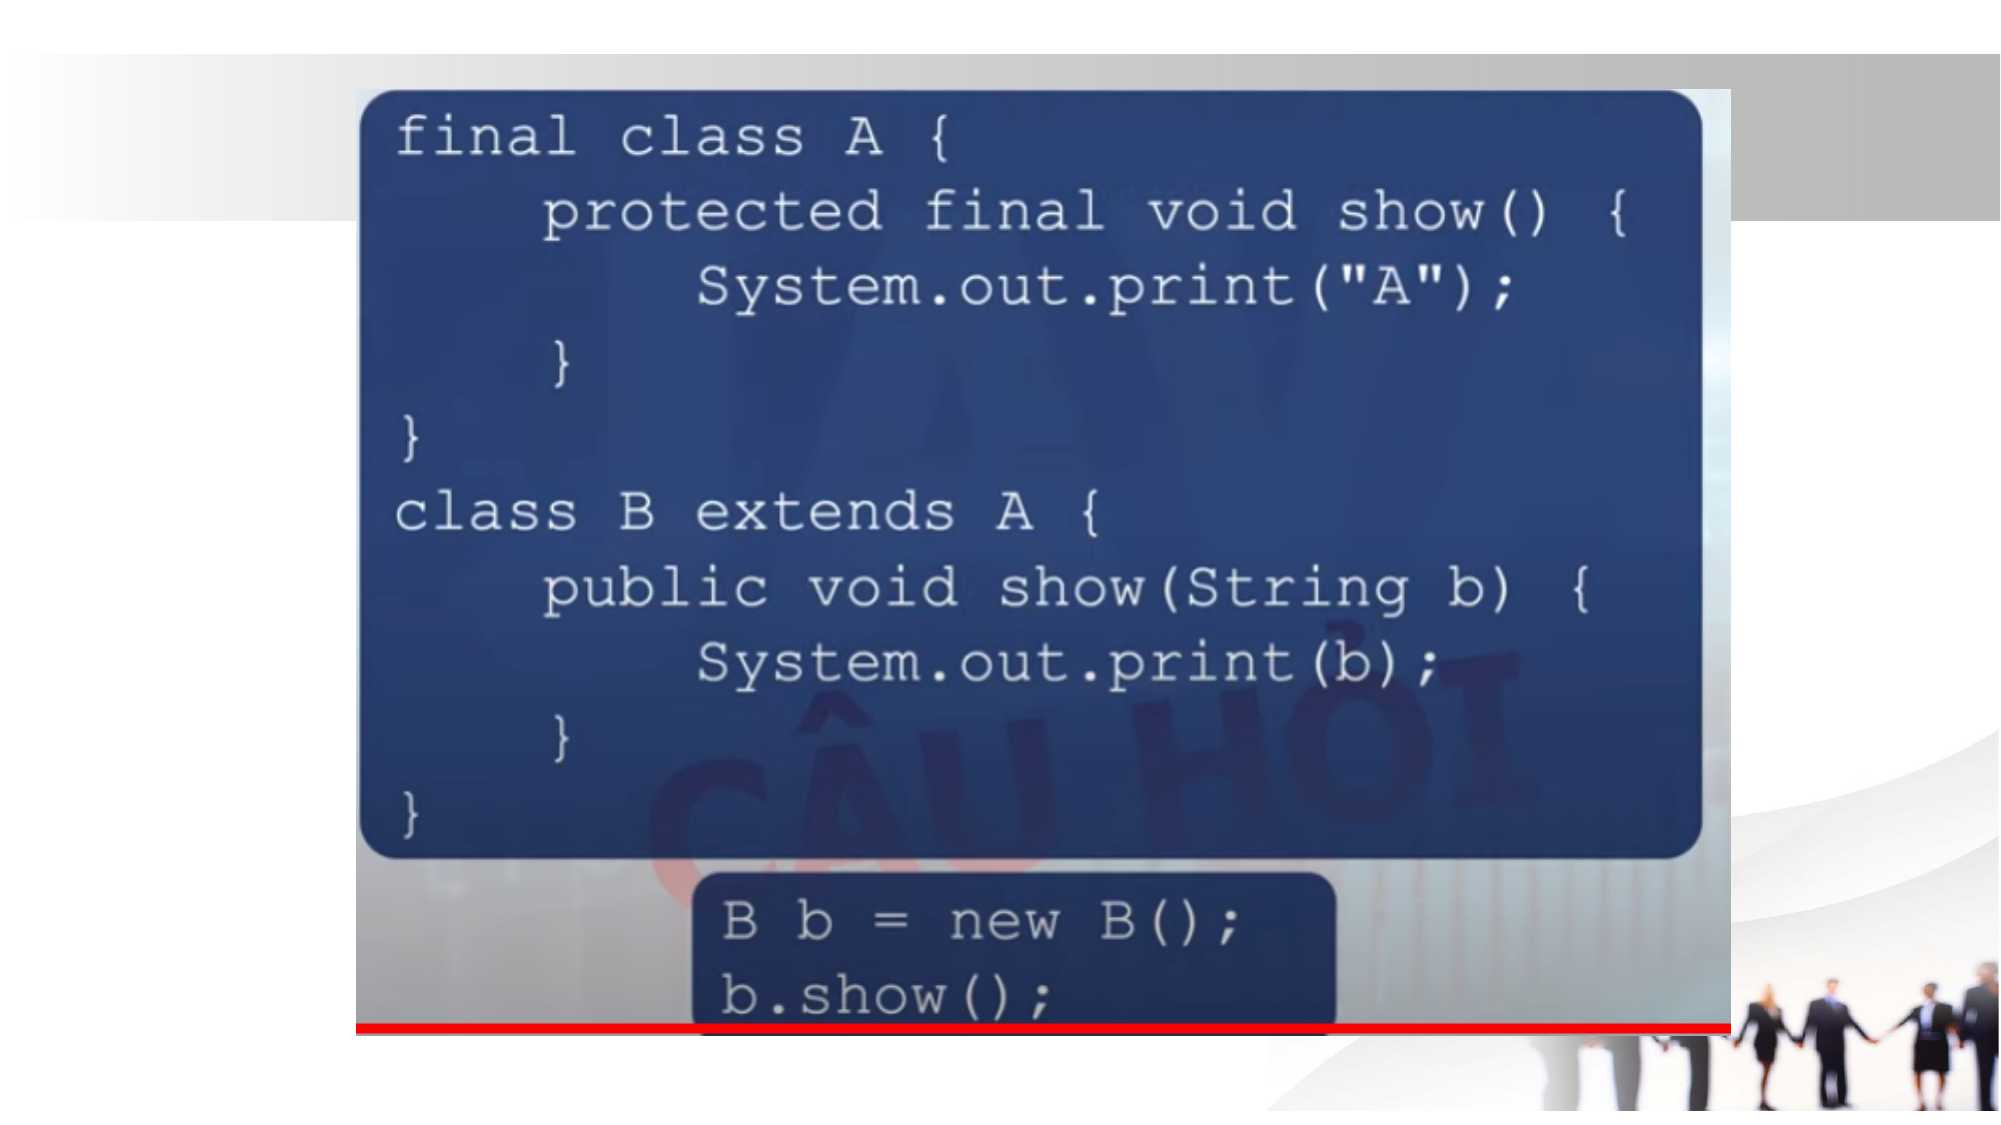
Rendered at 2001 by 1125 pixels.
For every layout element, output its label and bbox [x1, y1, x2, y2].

title [99, 44, 1901, 233]
list [356, 89, 1731, 1036]
slide_number [1433, 1024, 1900, 1103]
picture [1268, 728, 1999, 1111]
